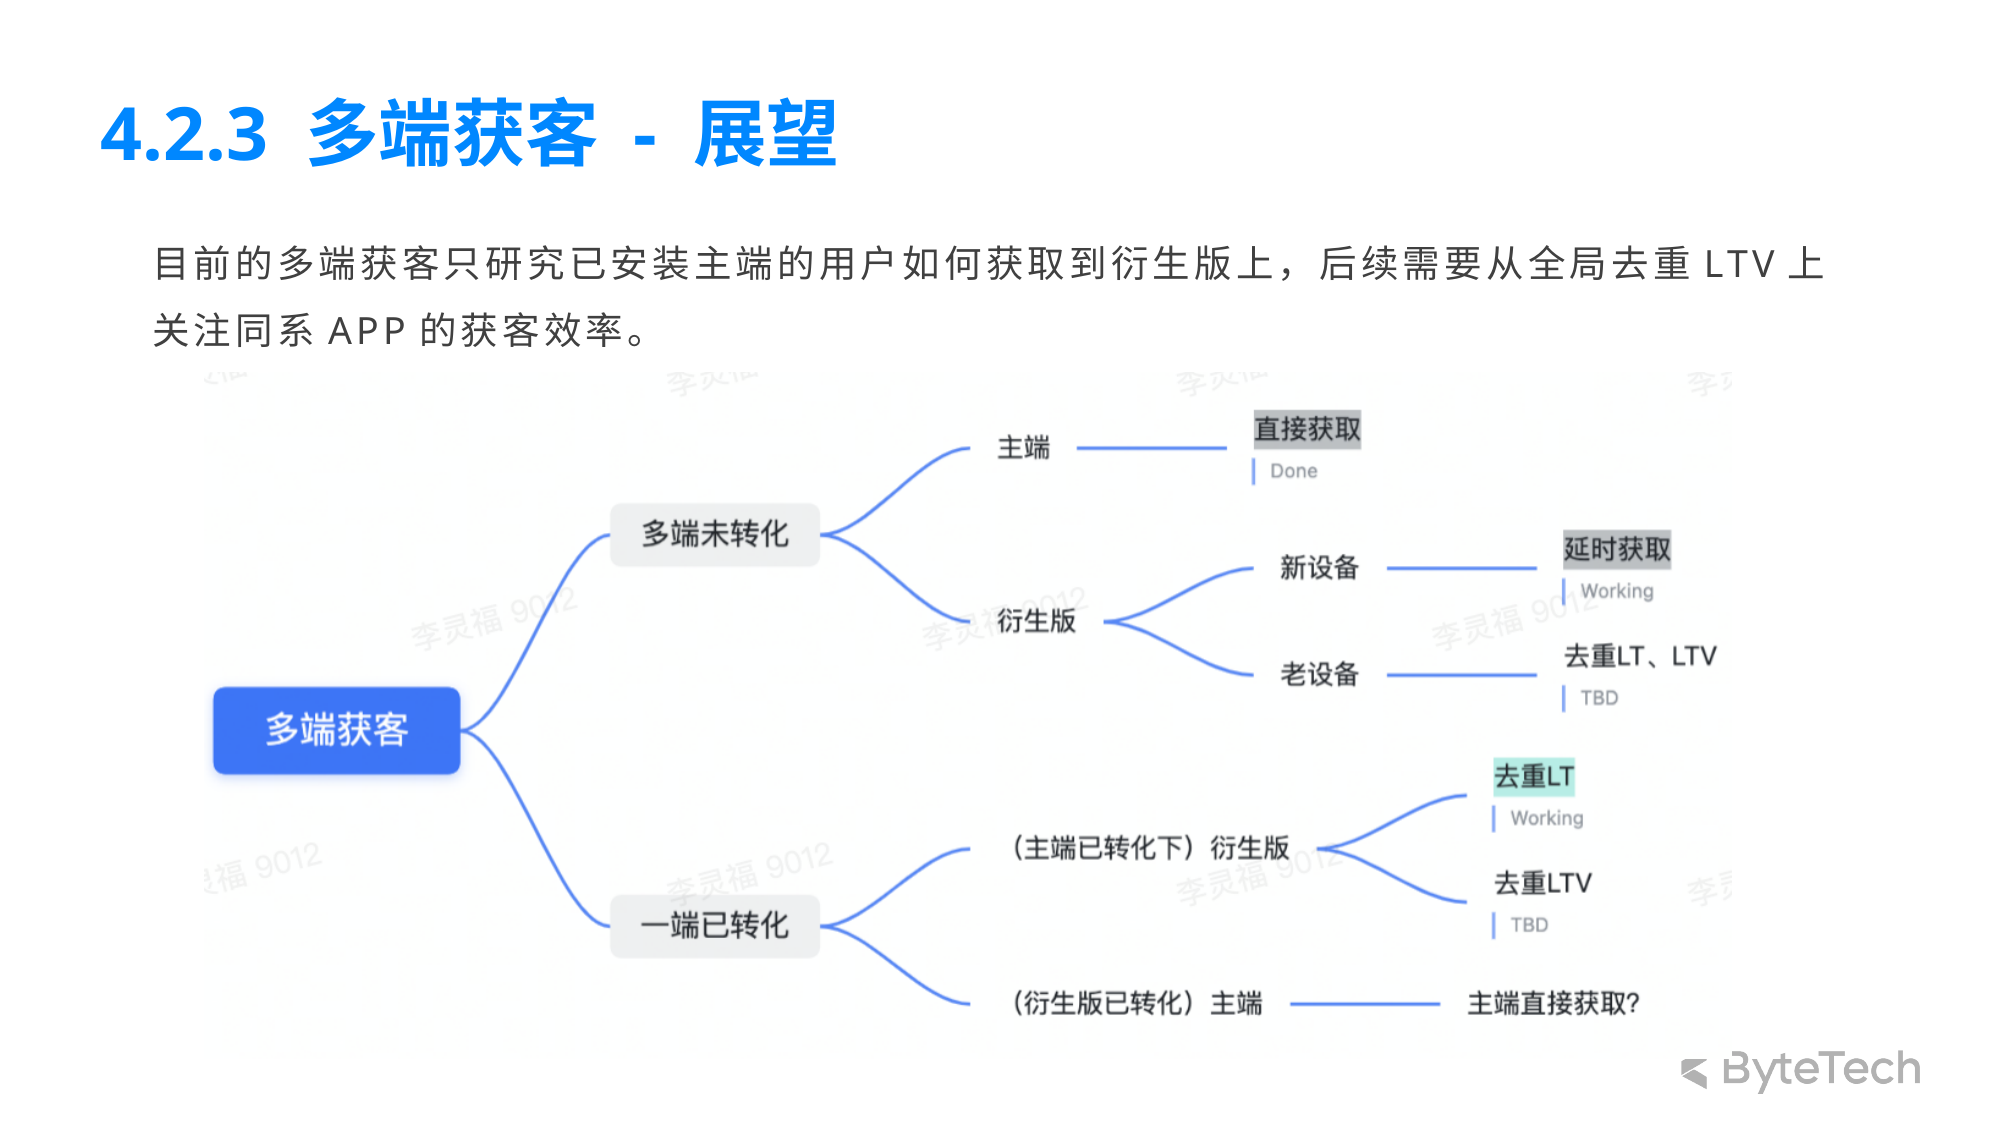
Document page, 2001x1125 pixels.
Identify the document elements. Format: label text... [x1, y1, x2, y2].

title 4.2.3 多端获客 - 展望 [85, 89, 1124, 184]
picture [204, 372, 1732, 1059]
list 目前的多端获客只研究已安装主端的用户如何获取到衍生版上，后续需要从全局去重LTV上关注同系APP的获客效率。 [137, 209, 1863, 373]
